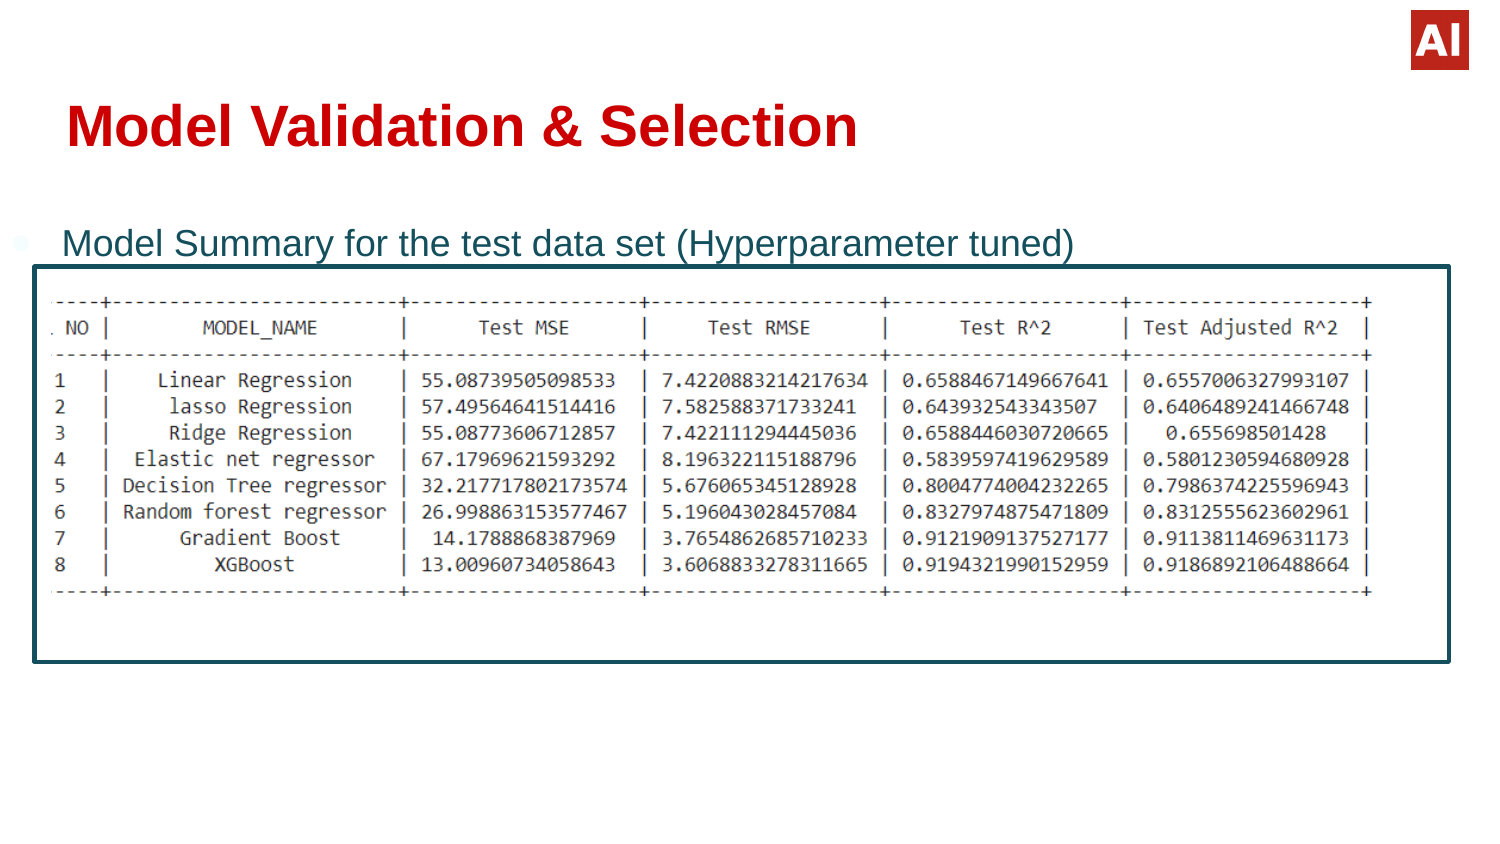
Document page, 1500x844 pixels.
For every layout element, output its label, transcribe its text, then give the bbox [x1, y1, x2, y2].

list Model Summary for the test data set (Hyperparameter tuned) [0, 197, 1160, 328]
picture [50, 221, 1466, 596]
title Model Validation & Selection [51, 72, 1449, 167]
picture [1411, 10, 1469, 70]
text_box [34, 266, 1449, 662]
